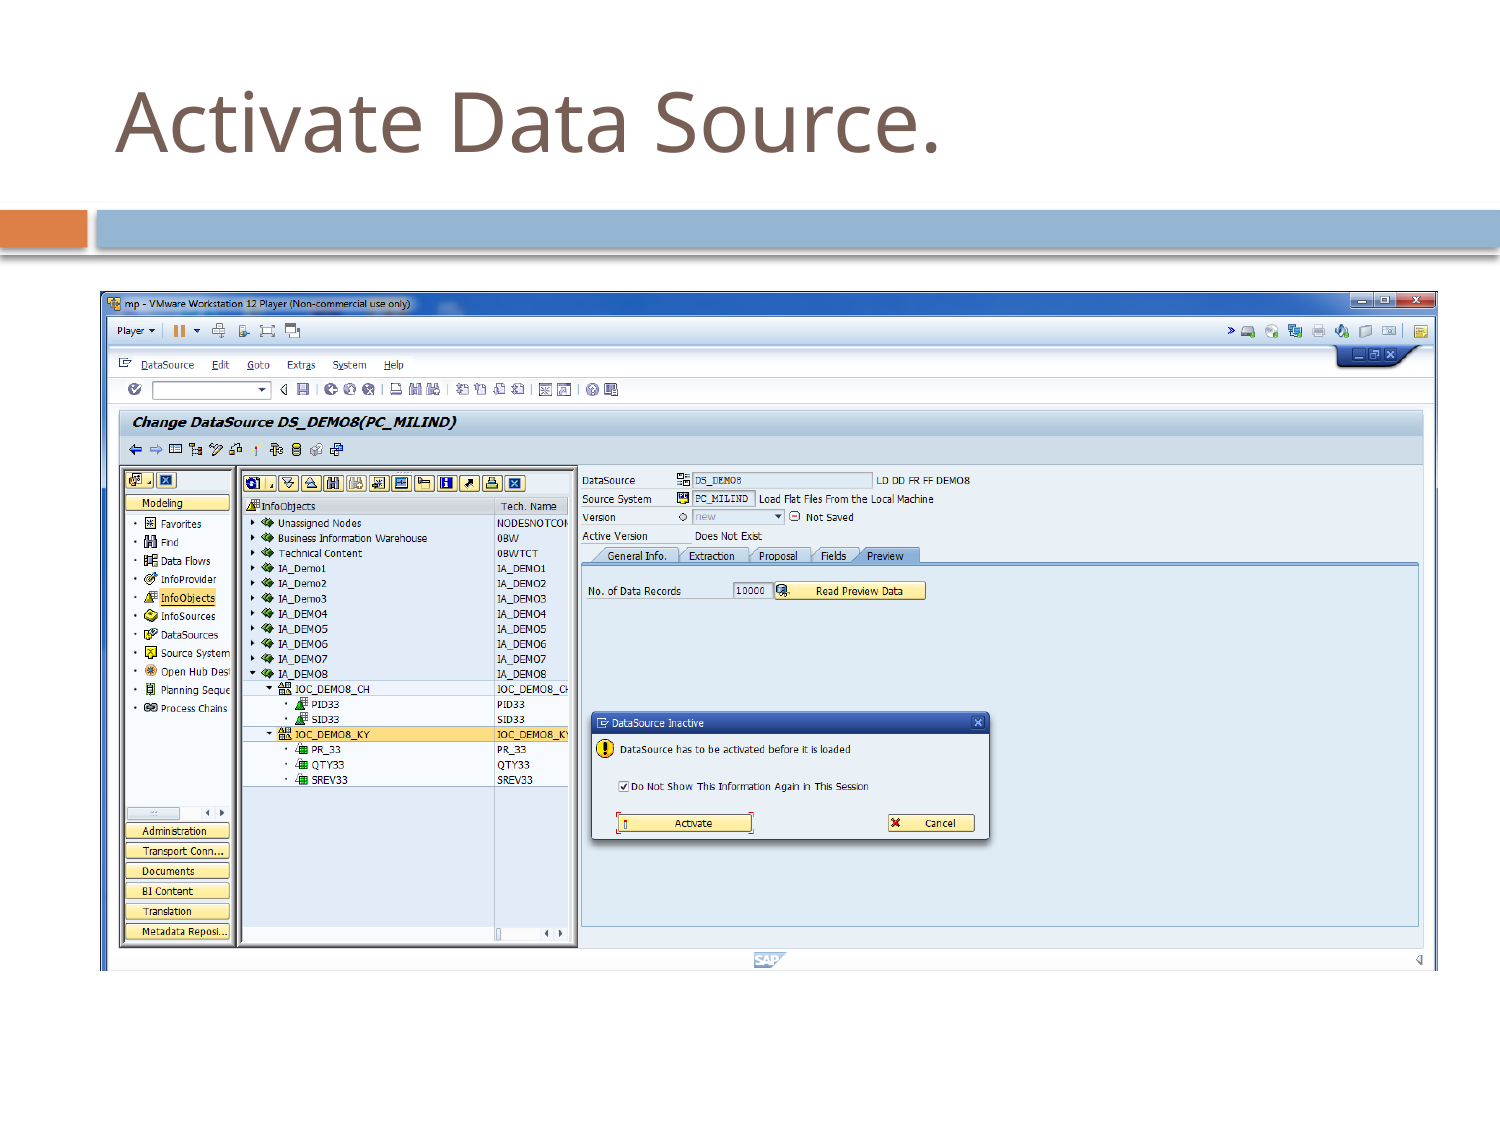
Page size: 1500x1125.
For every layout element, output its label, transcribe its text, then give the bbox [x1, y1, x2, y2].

title Activate Data Source. [100, 37, 1438, 200]
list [100, 291, 1439, 972]
